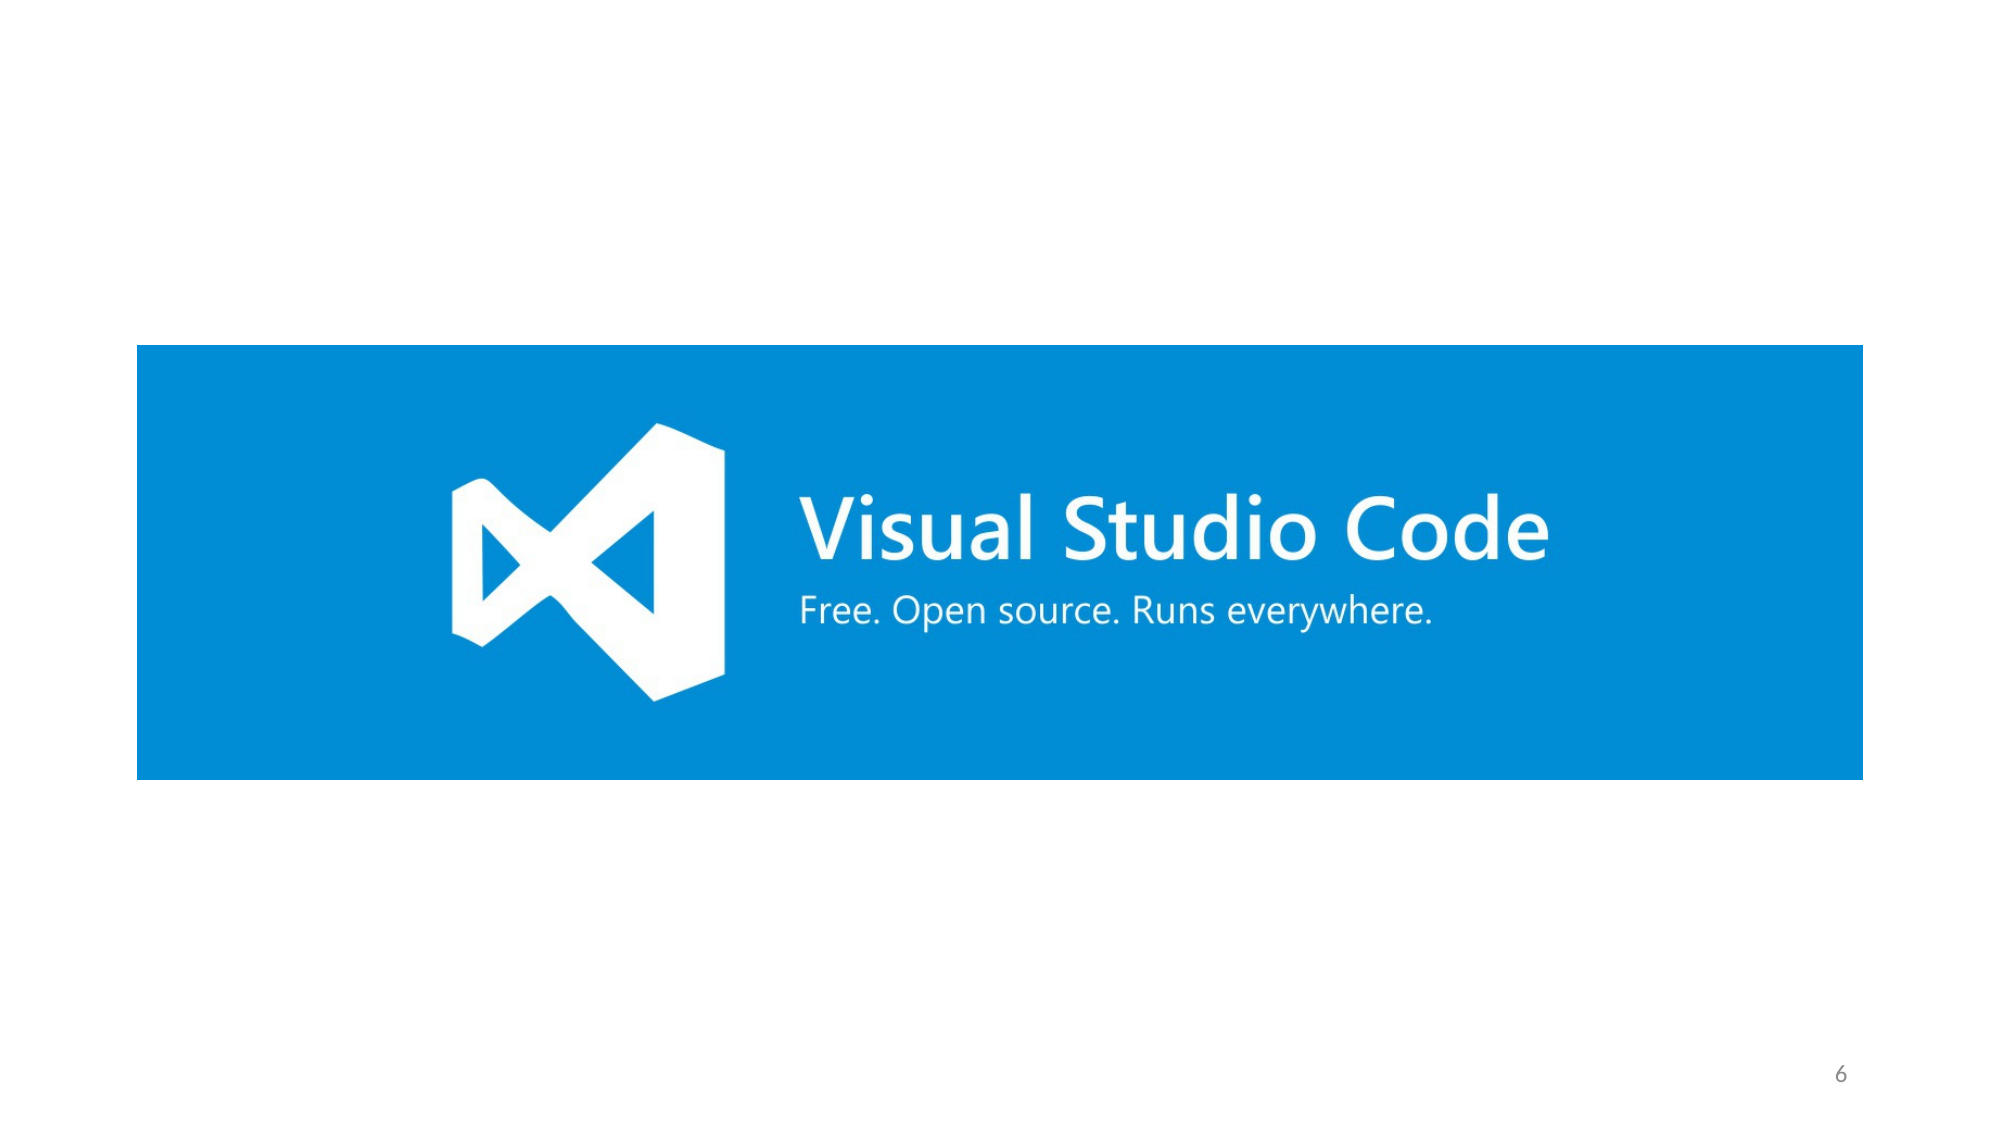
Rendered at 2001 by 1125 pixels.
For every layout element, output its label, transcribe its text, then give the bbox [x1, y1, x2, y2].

slide_number 6 [1412, 1042, 1863, 1103]
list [137, 345, 1863, 780]
